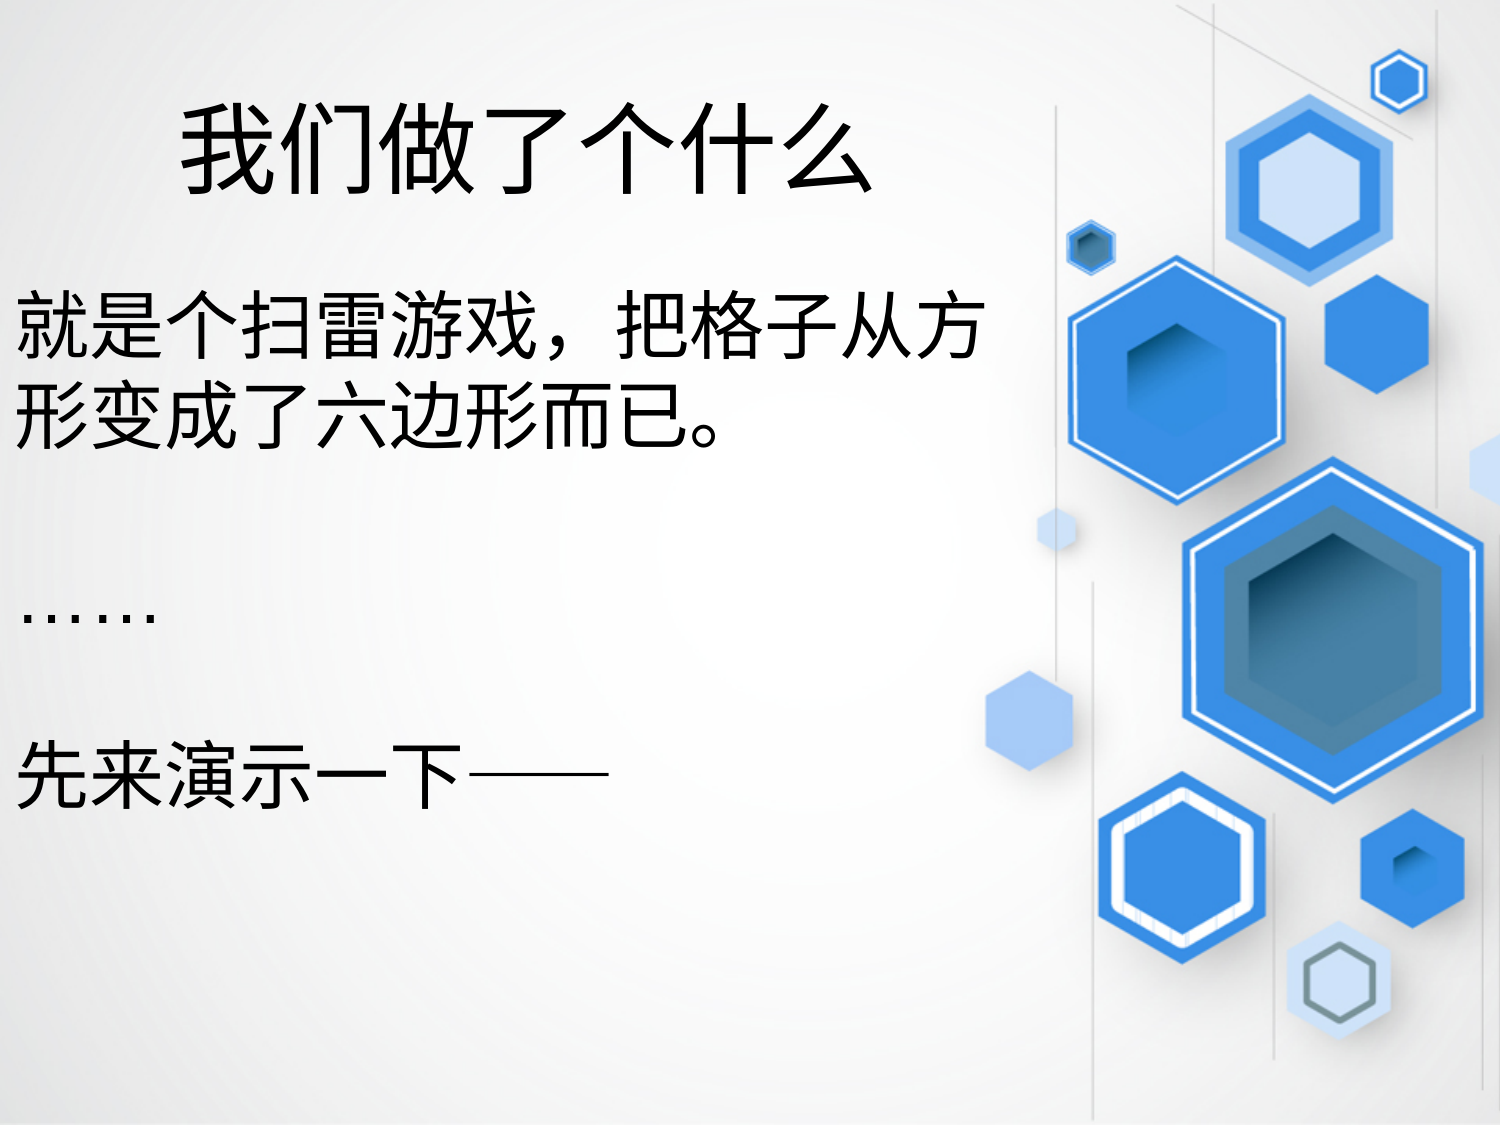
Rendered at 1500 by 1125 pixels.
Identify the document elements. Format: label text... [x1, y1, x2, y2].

text_box 我们做了个什么 [0, 79, 1055, 214]
text_box 就是个扫雷游戏，把格子从方形变成了六边形而已。 …… 先来演示一下—— [0, 271, 1055, 827]
picture [0, 0, 1500, 1125]
